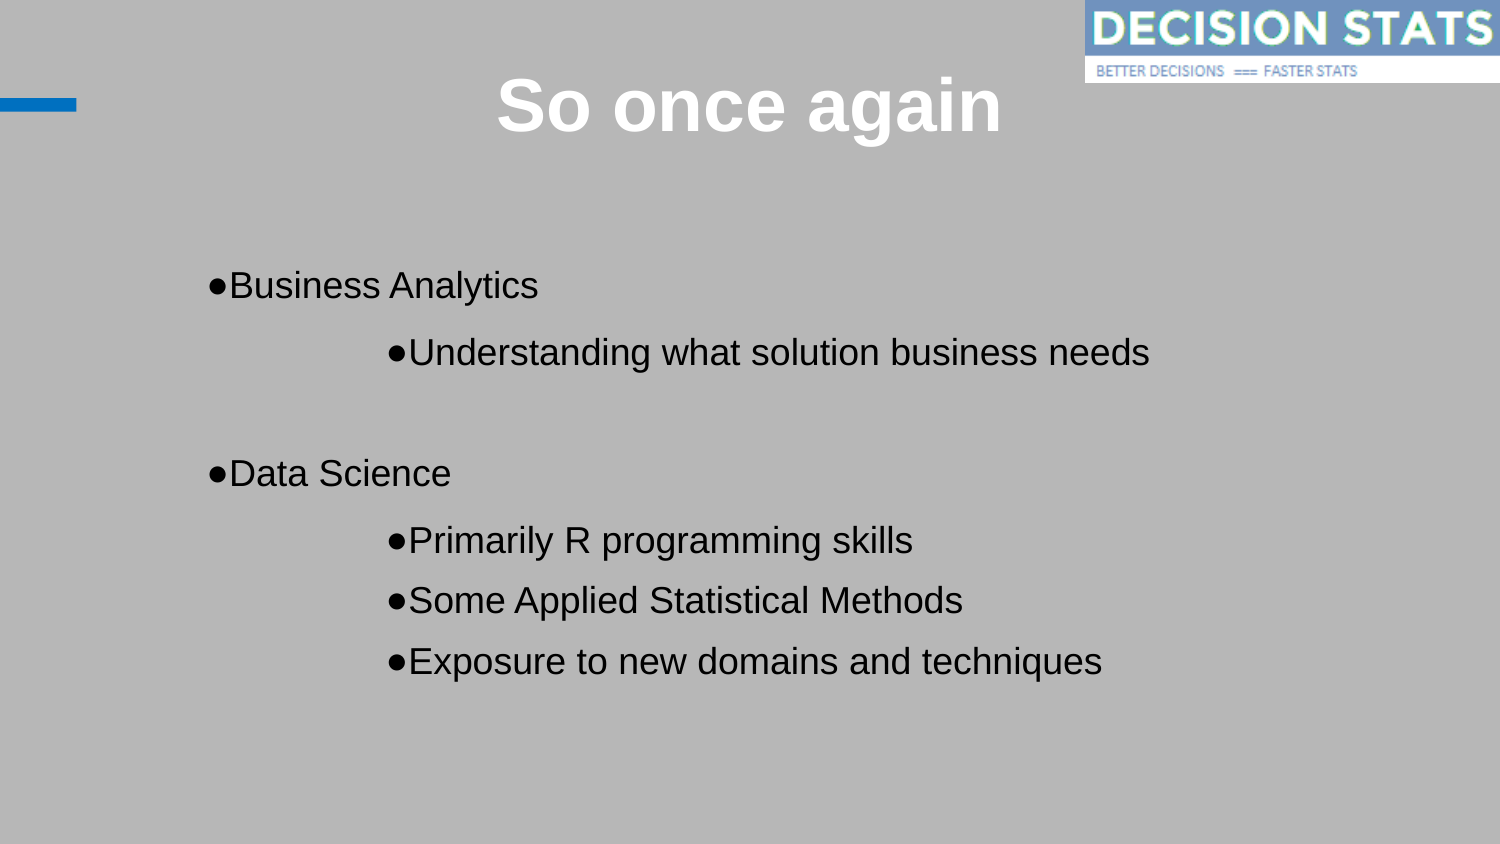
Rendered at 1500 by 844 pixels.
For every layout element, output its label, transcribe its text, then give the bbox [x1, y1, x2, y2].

picture [1085, 0, 1500, 83]
title So once again [75, 33, 1425, 175]
list Business Analytics Understanding what solution business needs Data Science Primarily R programming skills Some Applied Statistical Methods Exposure to new domains and techniques [160, 261, 1340, 744]
